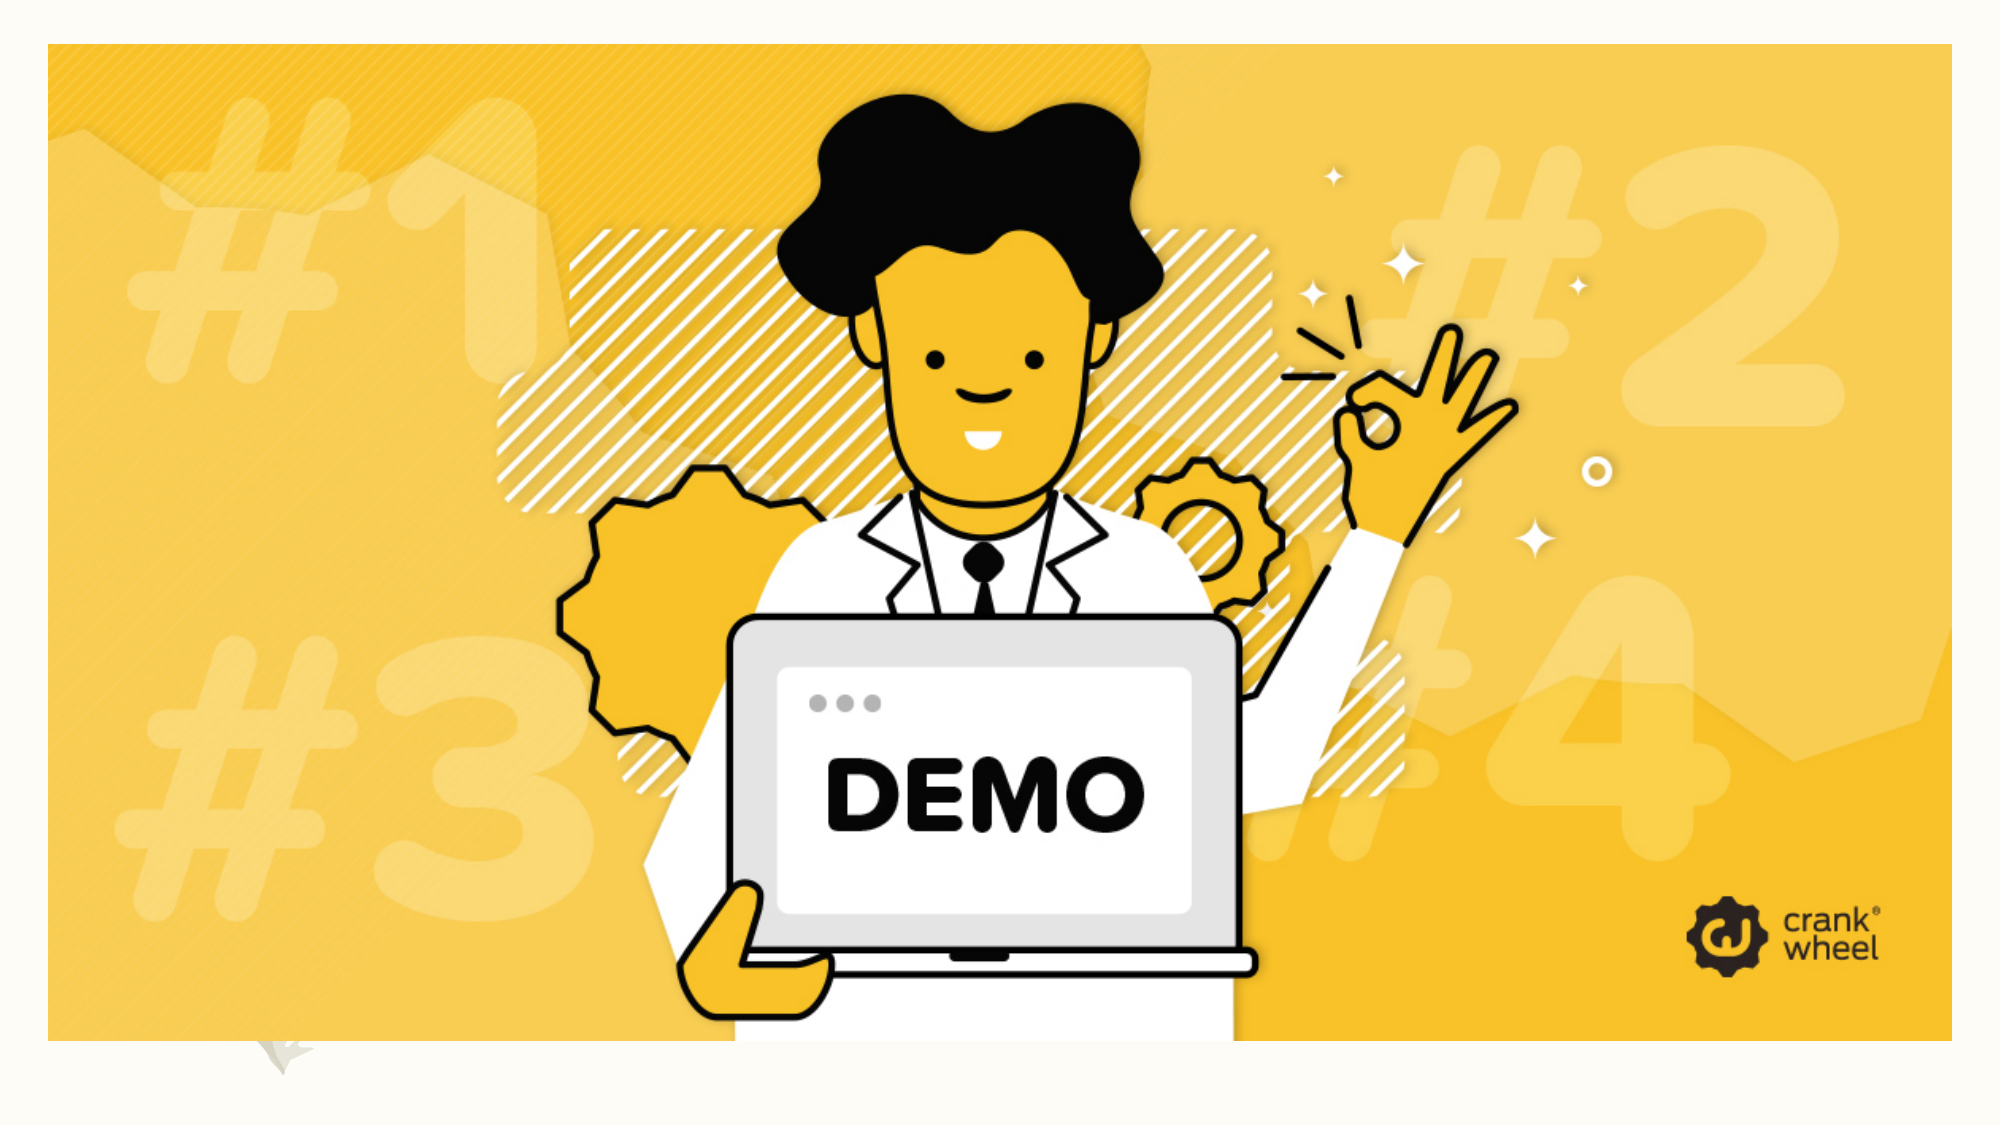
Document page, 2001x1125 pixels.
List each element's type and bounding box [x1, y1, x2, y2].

picture [48, 44, 1952, 1041]
